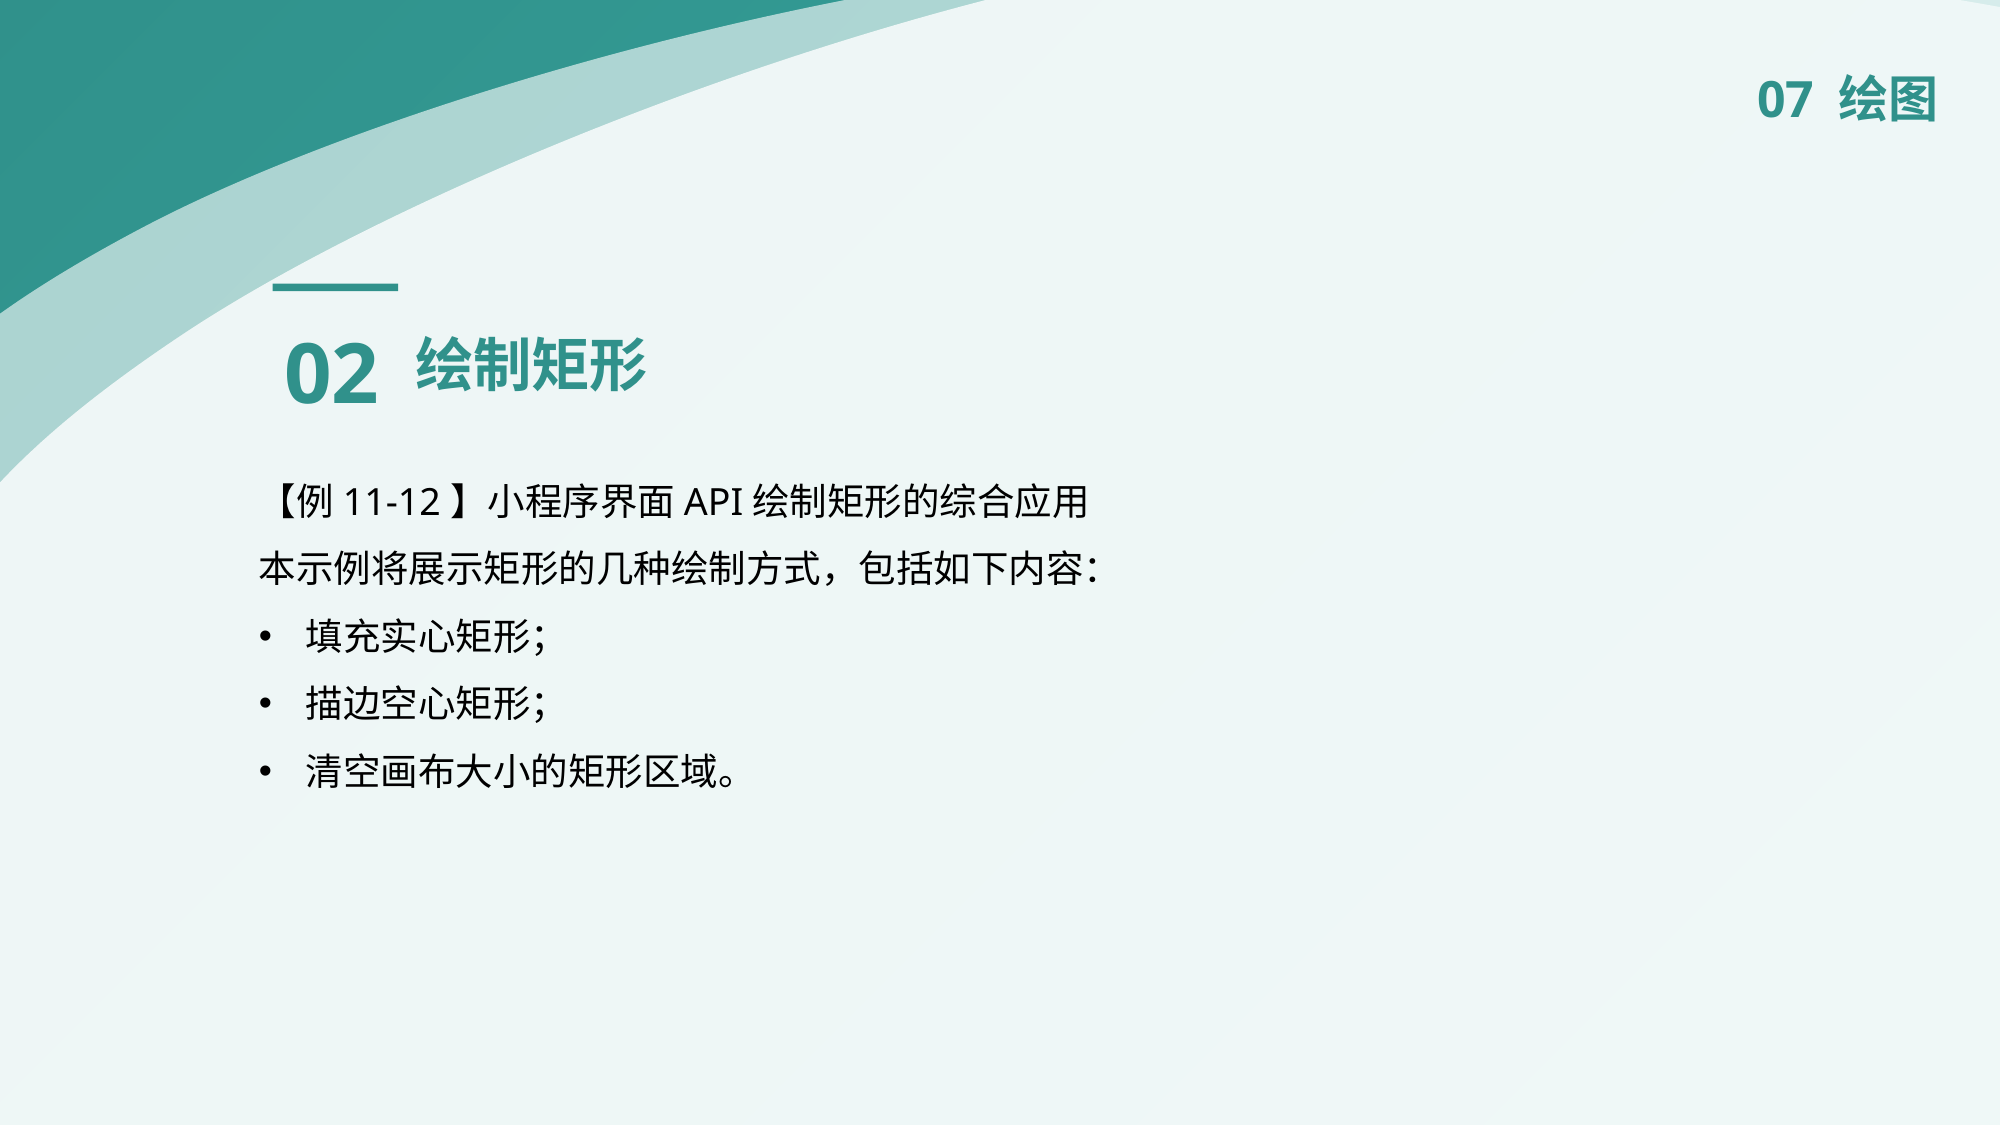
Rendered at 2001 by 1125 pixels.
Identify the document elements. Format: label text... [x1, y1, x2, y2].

list 07 绘图 [1083, 41, 1955, 162]
text_box 02 [269, 282, 395, 428]
text_box 绘制矩形 [400, 299, 664, 406]
text_box 【例11-12】小程序界面API绘制矩形的综合应用 本示例将展示矩形的几种绘制方式，包括如下内容： 填充实心矩形； 描边空心矩形； 清空画布大小的矩形区域。 [244, 447, 1831, 800]
